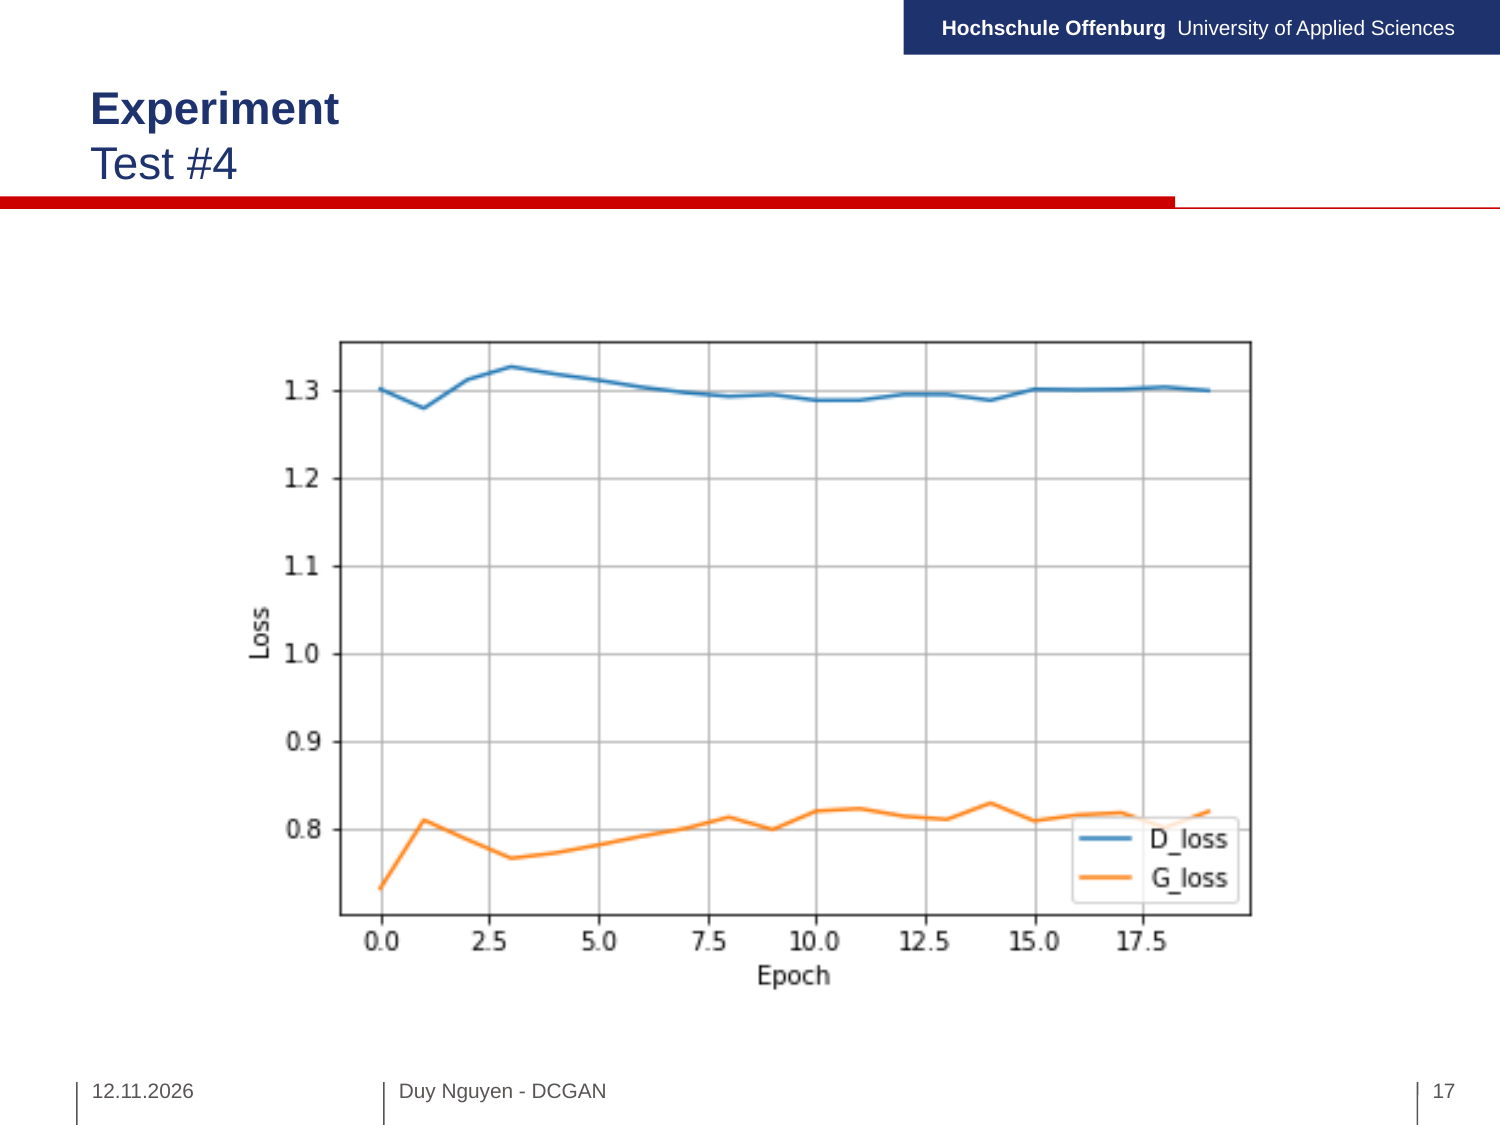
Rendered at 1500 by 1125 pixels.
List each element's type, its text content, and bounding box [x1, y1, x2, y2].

title Experiment Test #4 [74, 54, 1176, 197]
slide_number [76, 1070, 349, 1125]
footer Duy Nguyen - DCGAN [383, 1070, 963, 1125]
slide_number 17 [1417, 1070, 1500, 1125]
picture [223, 315, 1277, 1018]
